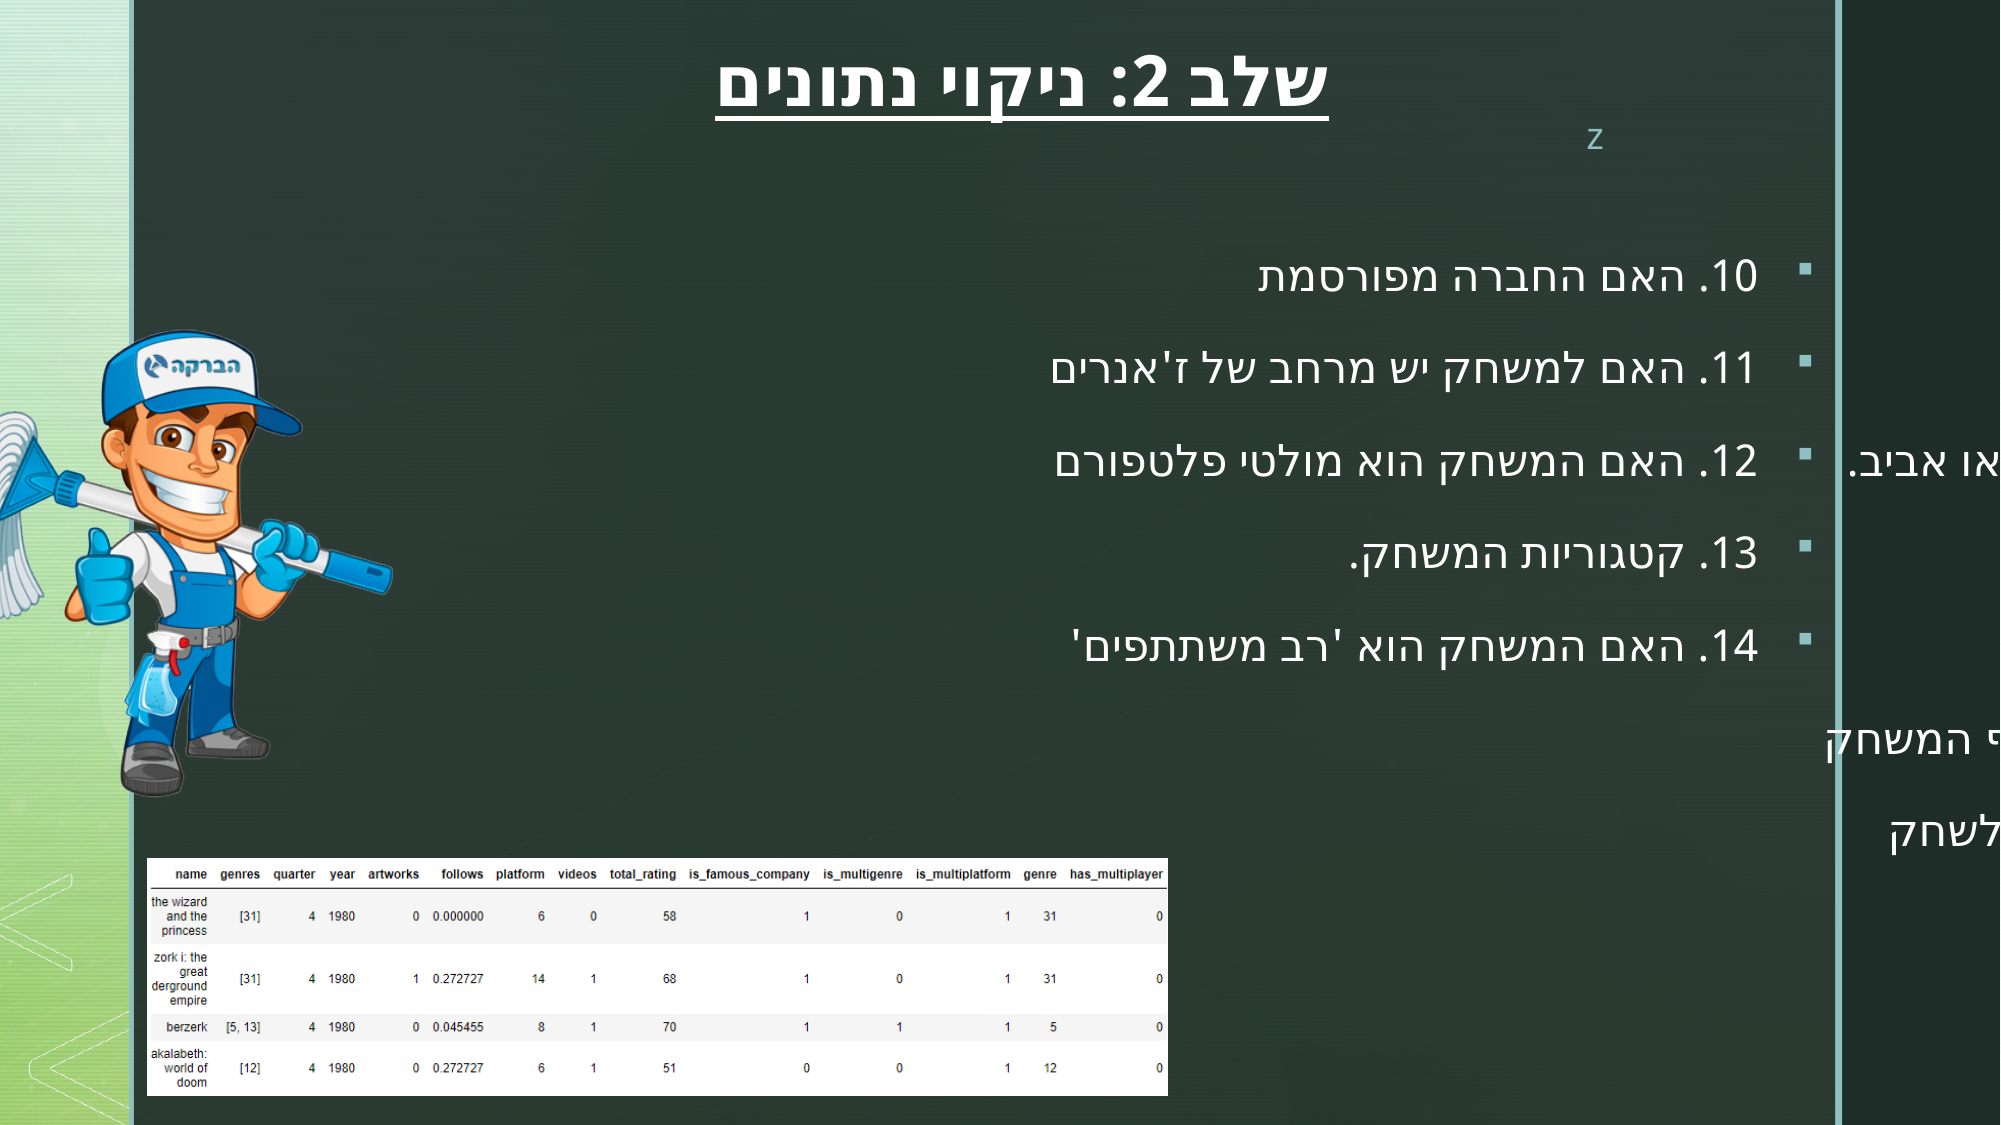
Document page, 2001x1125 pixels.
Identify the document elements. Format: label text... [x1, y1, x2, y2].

title שלב 2: ניקוי נתונים [368, 37, 1675, 215]
picture [0, 0, 399, 1125]
list 10. האם החברה מפורסמת 11. האם למשחק יש מרחב של ז'אנרים 12. האם המשחק הוא מולטי פלטפורם 13. קטגוריות המשחק. 14. האם המשחק הוא 'רב משתתפים' 1. מספר 2. שם המשחק 3. רבעון שנתי: חורף, קיץ, סתיו או אביב. 4. שנת הוצאת המשחק 5. חודש הוצאת המשחק. 6.מספר איורים שהתפרסמו בדף המשחק 7. מספר פלטפורומות בהן ניתן לשחק 8. מספר אובייקטים של וידאו 9. רייטינג [172, 222, 1828, 1096]
picture [147, 858, 1168, 1096]
